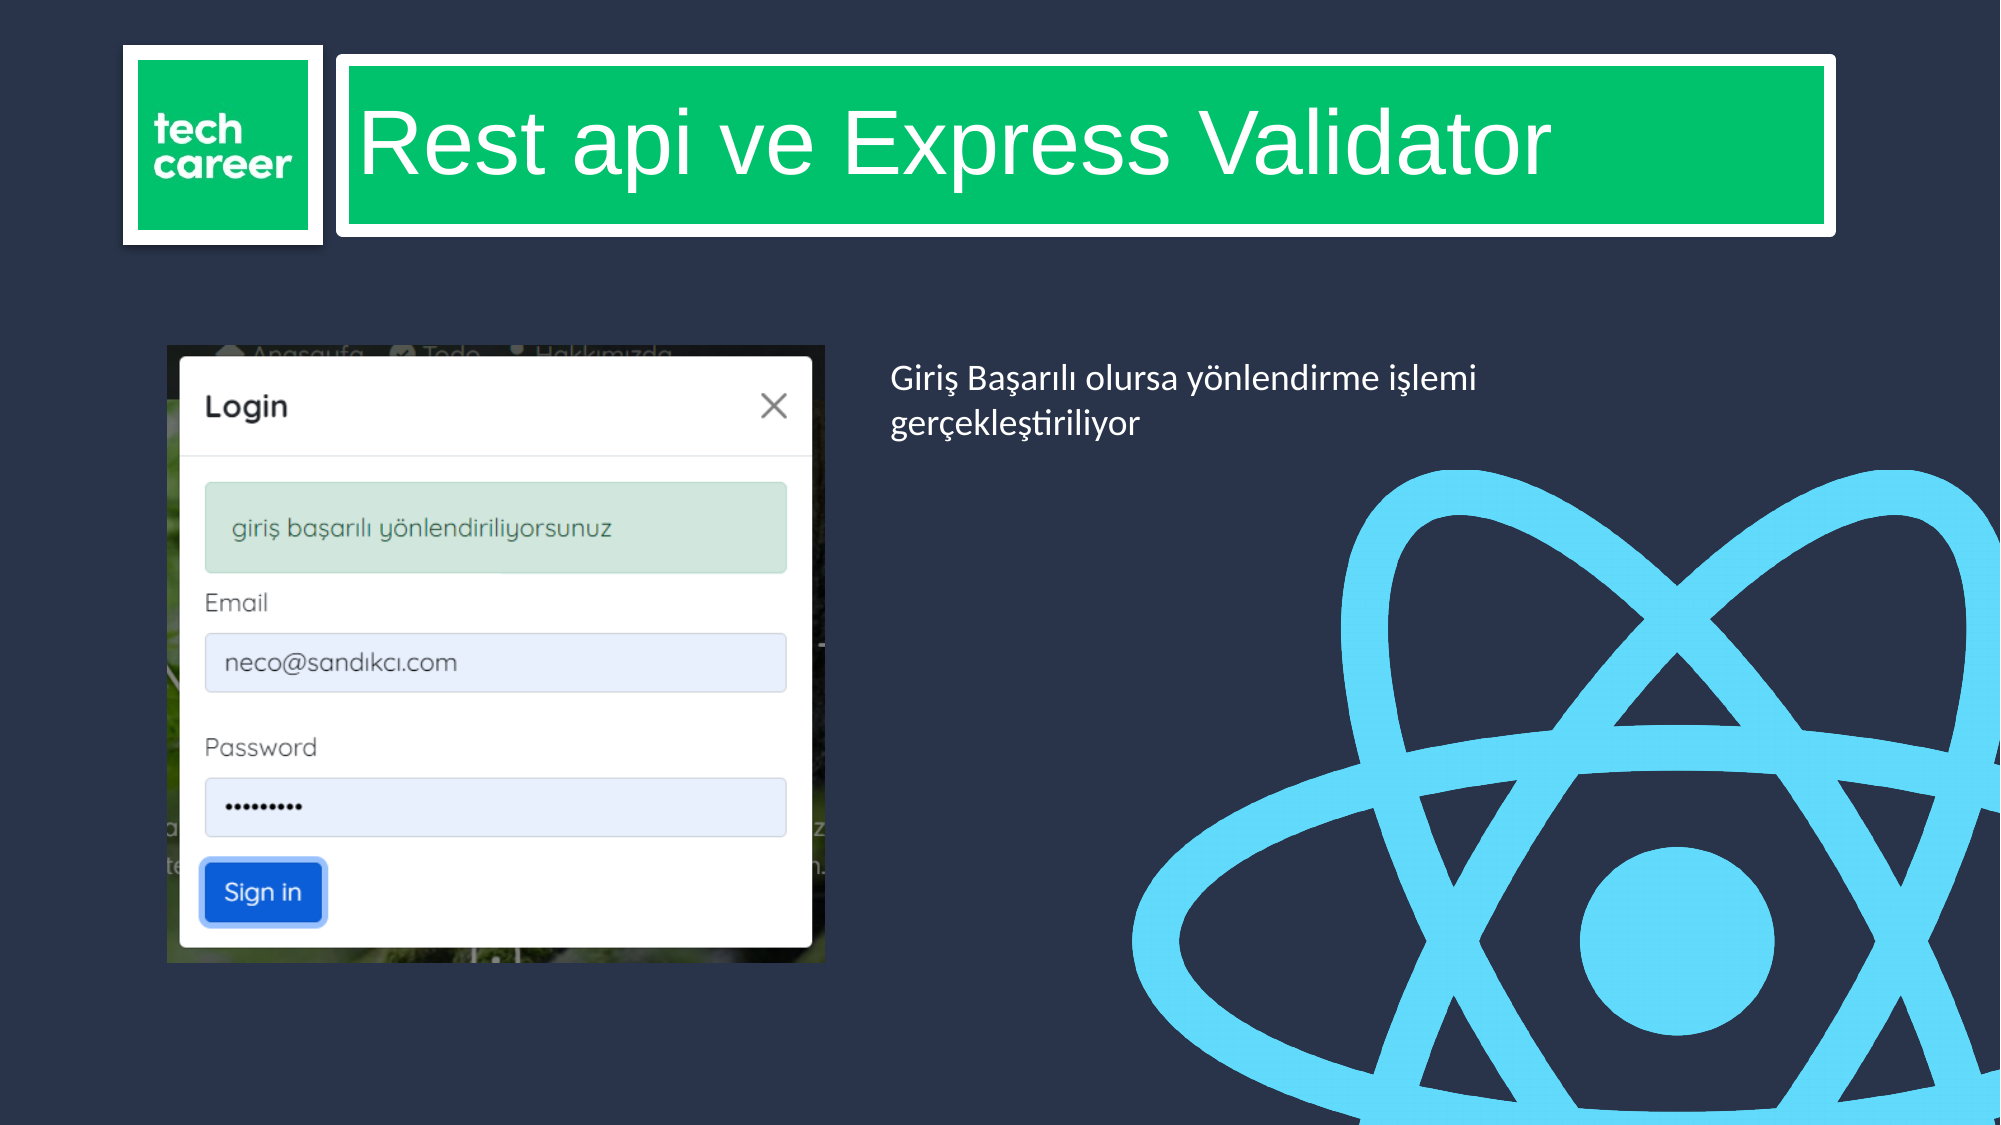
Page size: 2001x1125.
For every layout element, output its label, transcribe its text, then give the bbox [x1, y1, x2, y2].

title Rest api ve Express Validator [342, 59, 1831, 231]
picture [167, 345, 825, 963]
text_box Giriş Başarılı olursa yönlendirme işlemi gerçekleştiriliyor [875, 345, 1703, 451]
picture [1121, 470, 2000, 1125]
picture [137, 59, 309, 231]
